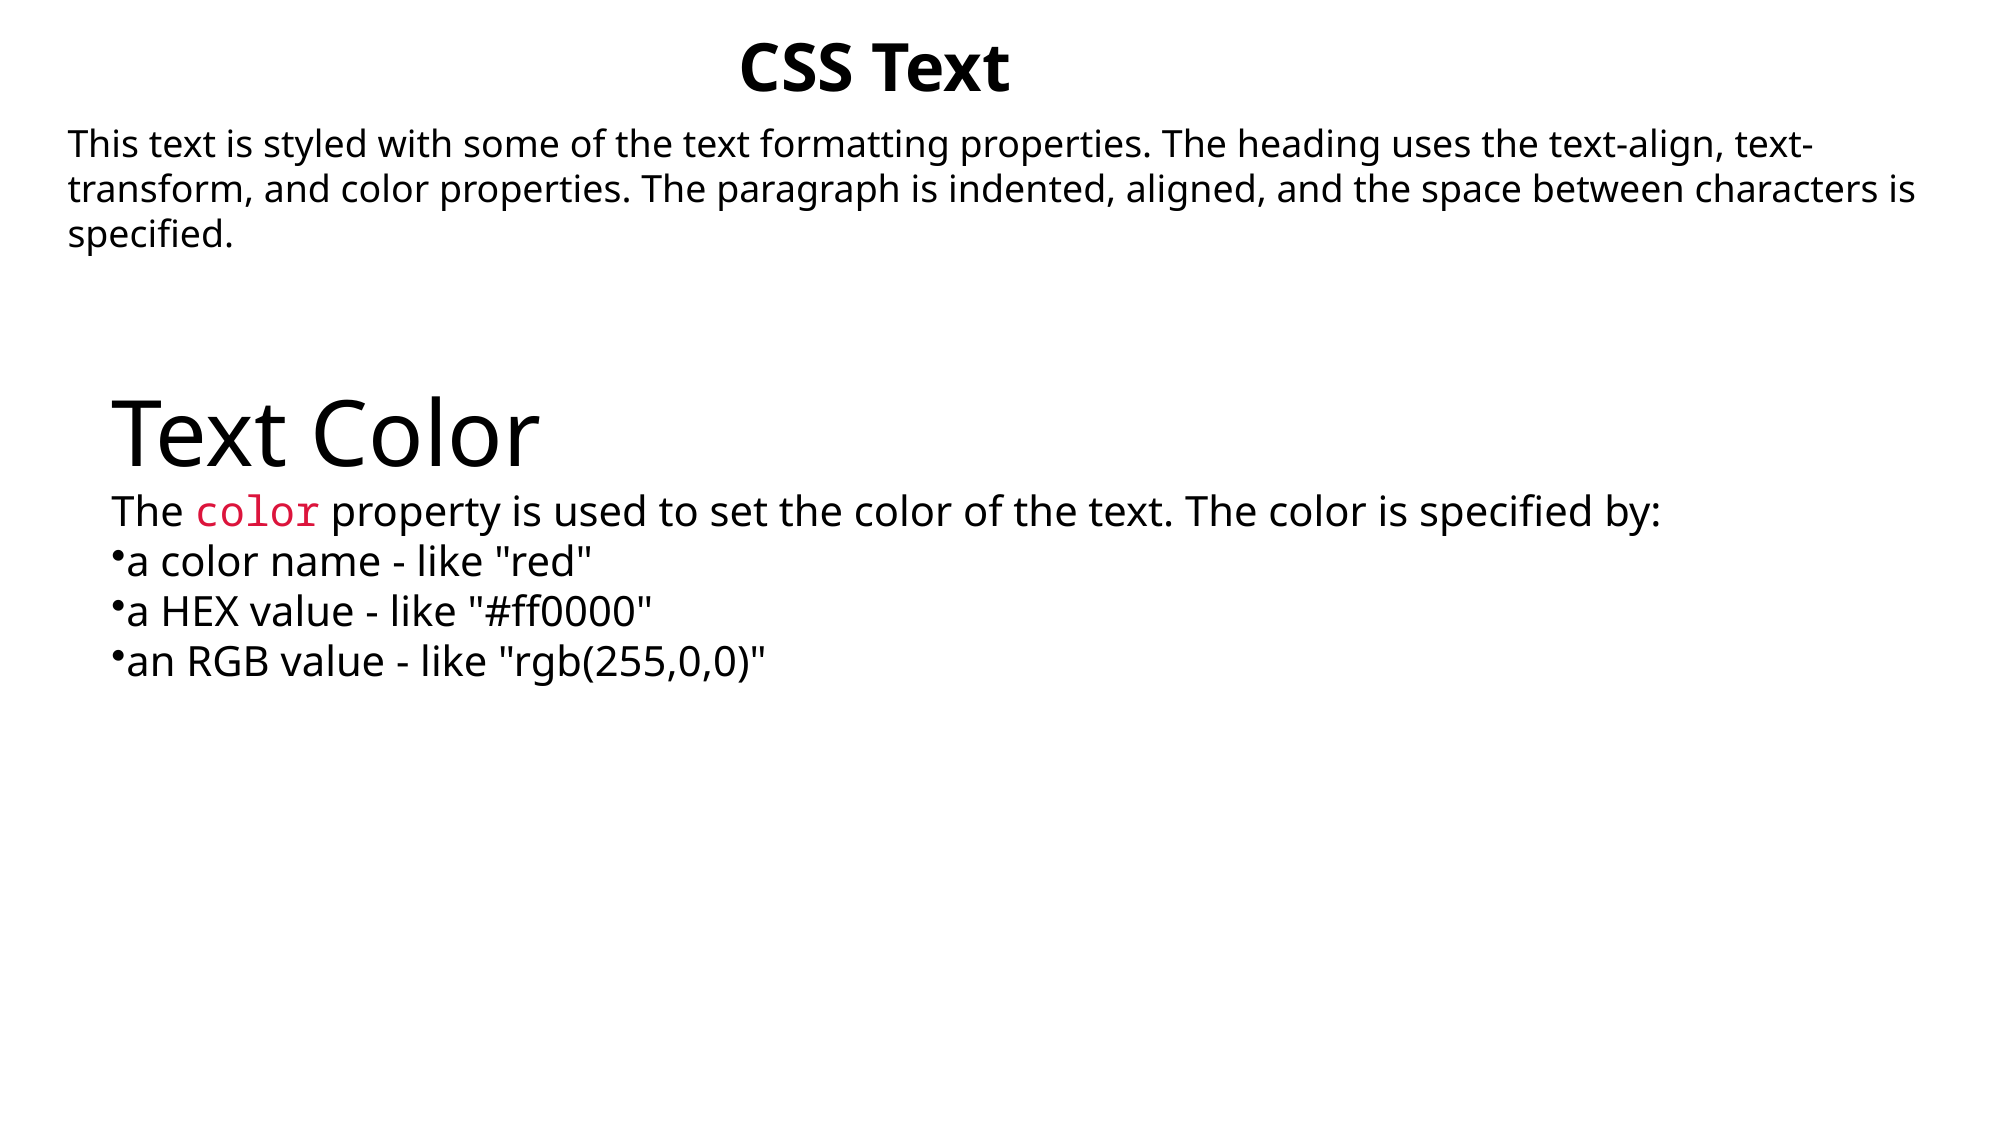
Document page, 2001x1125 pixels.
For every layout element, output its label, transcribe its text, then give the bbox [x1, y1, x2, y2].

text_box Text Color The color property is used to set the color of the text. The color is specified by: a color name - like "red" a HEX value - like "#ff0000" an RGB value - like "rgb(255,0,0)" [111, 364, 1884, 786]
text_box This text is styled with some of the text formatting properties. The heading uses the text-align, text-transform, and color properties. The paragraph is indented, aligned, and the space between characters is specified. [52, 112, 1987, 263]
text_box CSS Text [723, 17, 1087, 112]
